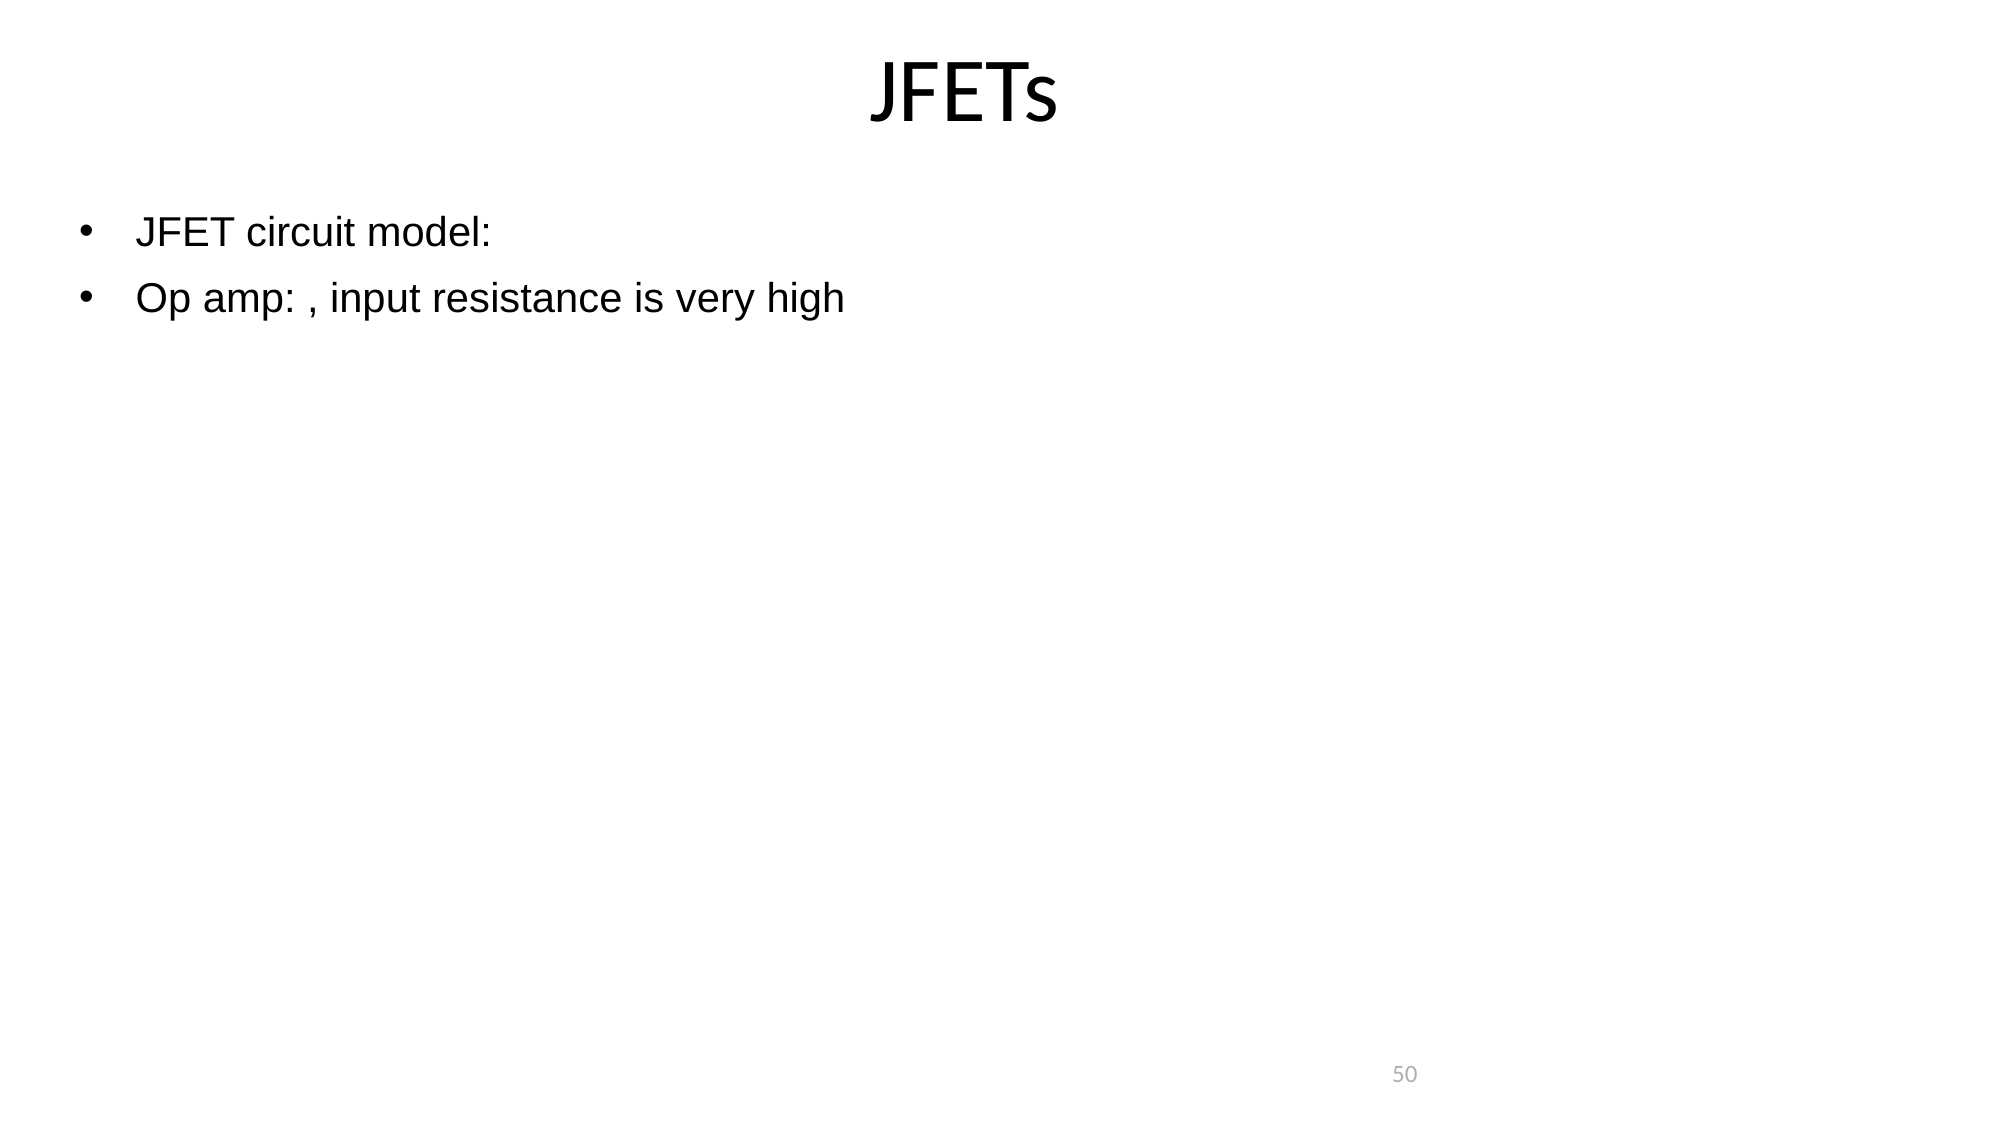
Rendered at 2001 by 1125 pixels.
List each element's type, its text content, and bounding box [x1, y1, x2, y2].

text_box JFETs [27, 29, 1882, 140]
slide_number 50 [1074, 738, 1425, 1125]
